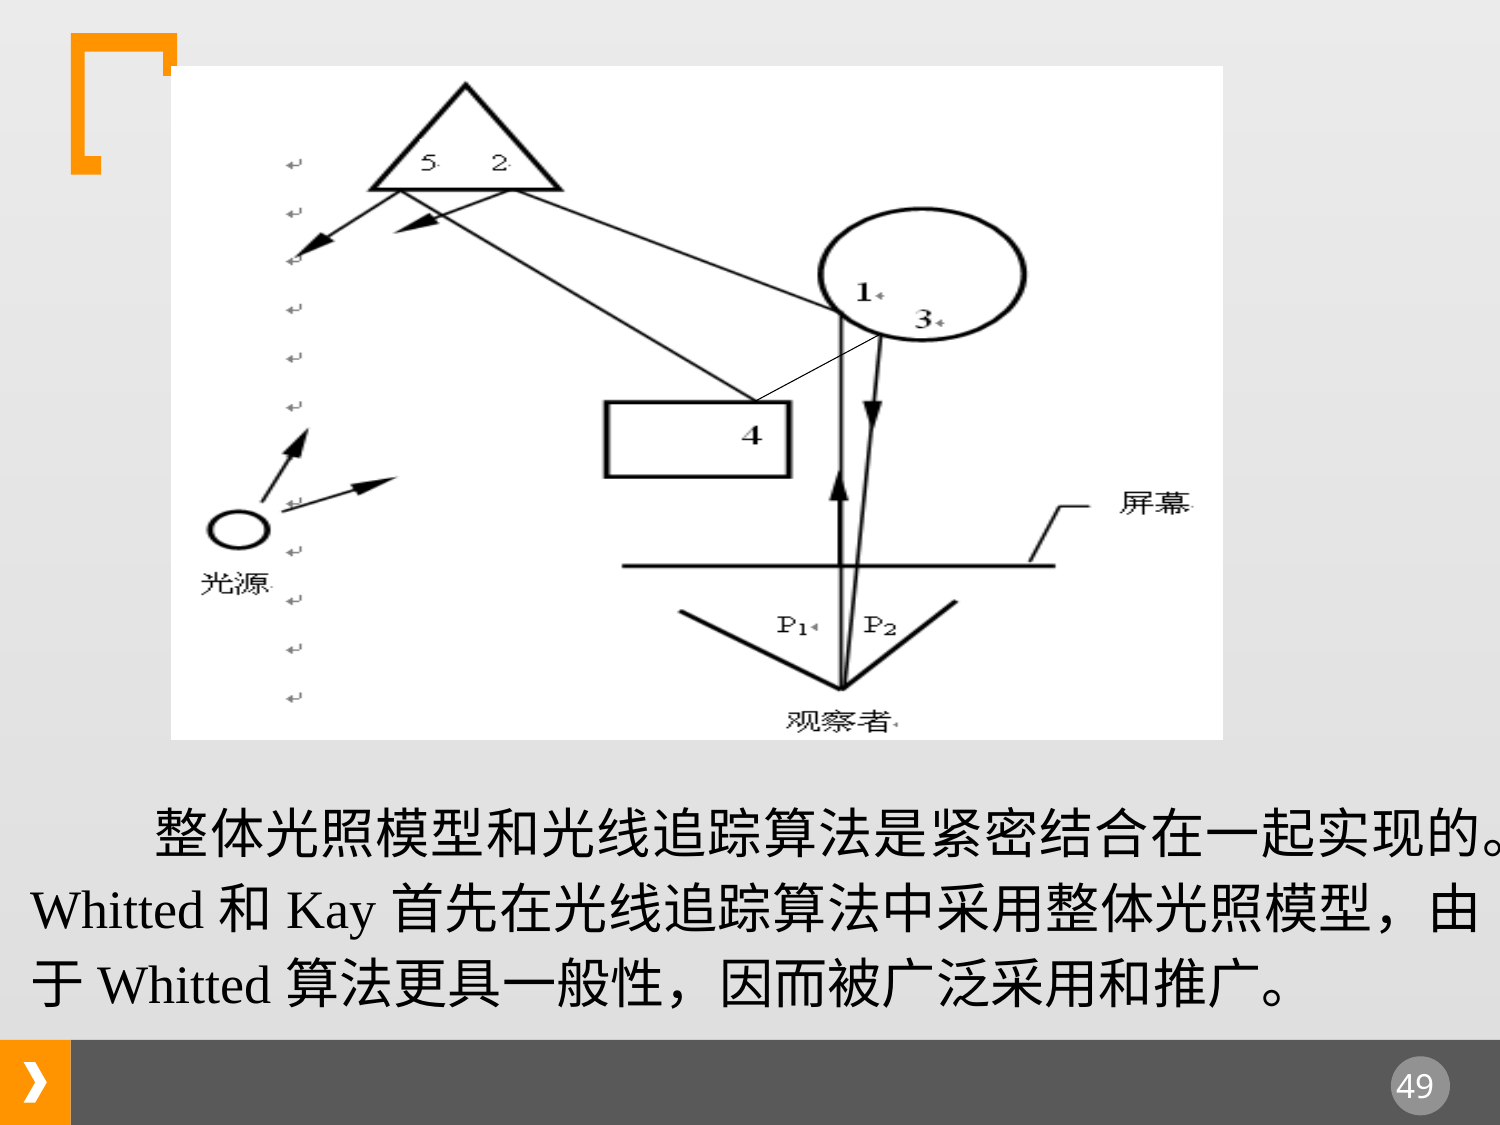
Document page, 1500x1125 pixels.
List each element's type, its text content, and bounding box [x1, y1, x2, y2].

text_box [755, 334, 880, 402]
text_box 整体光照模型和光线追踪算法是紧密结合在一起实现的。Whitted和Kay首先在光线追踪算法中采用整体光照模型，由于Whitted算法更具一般性，因而被广泛采用和推广。 [30, 782, 1483, 1022]
picture [170, 66, 1223, 740]
